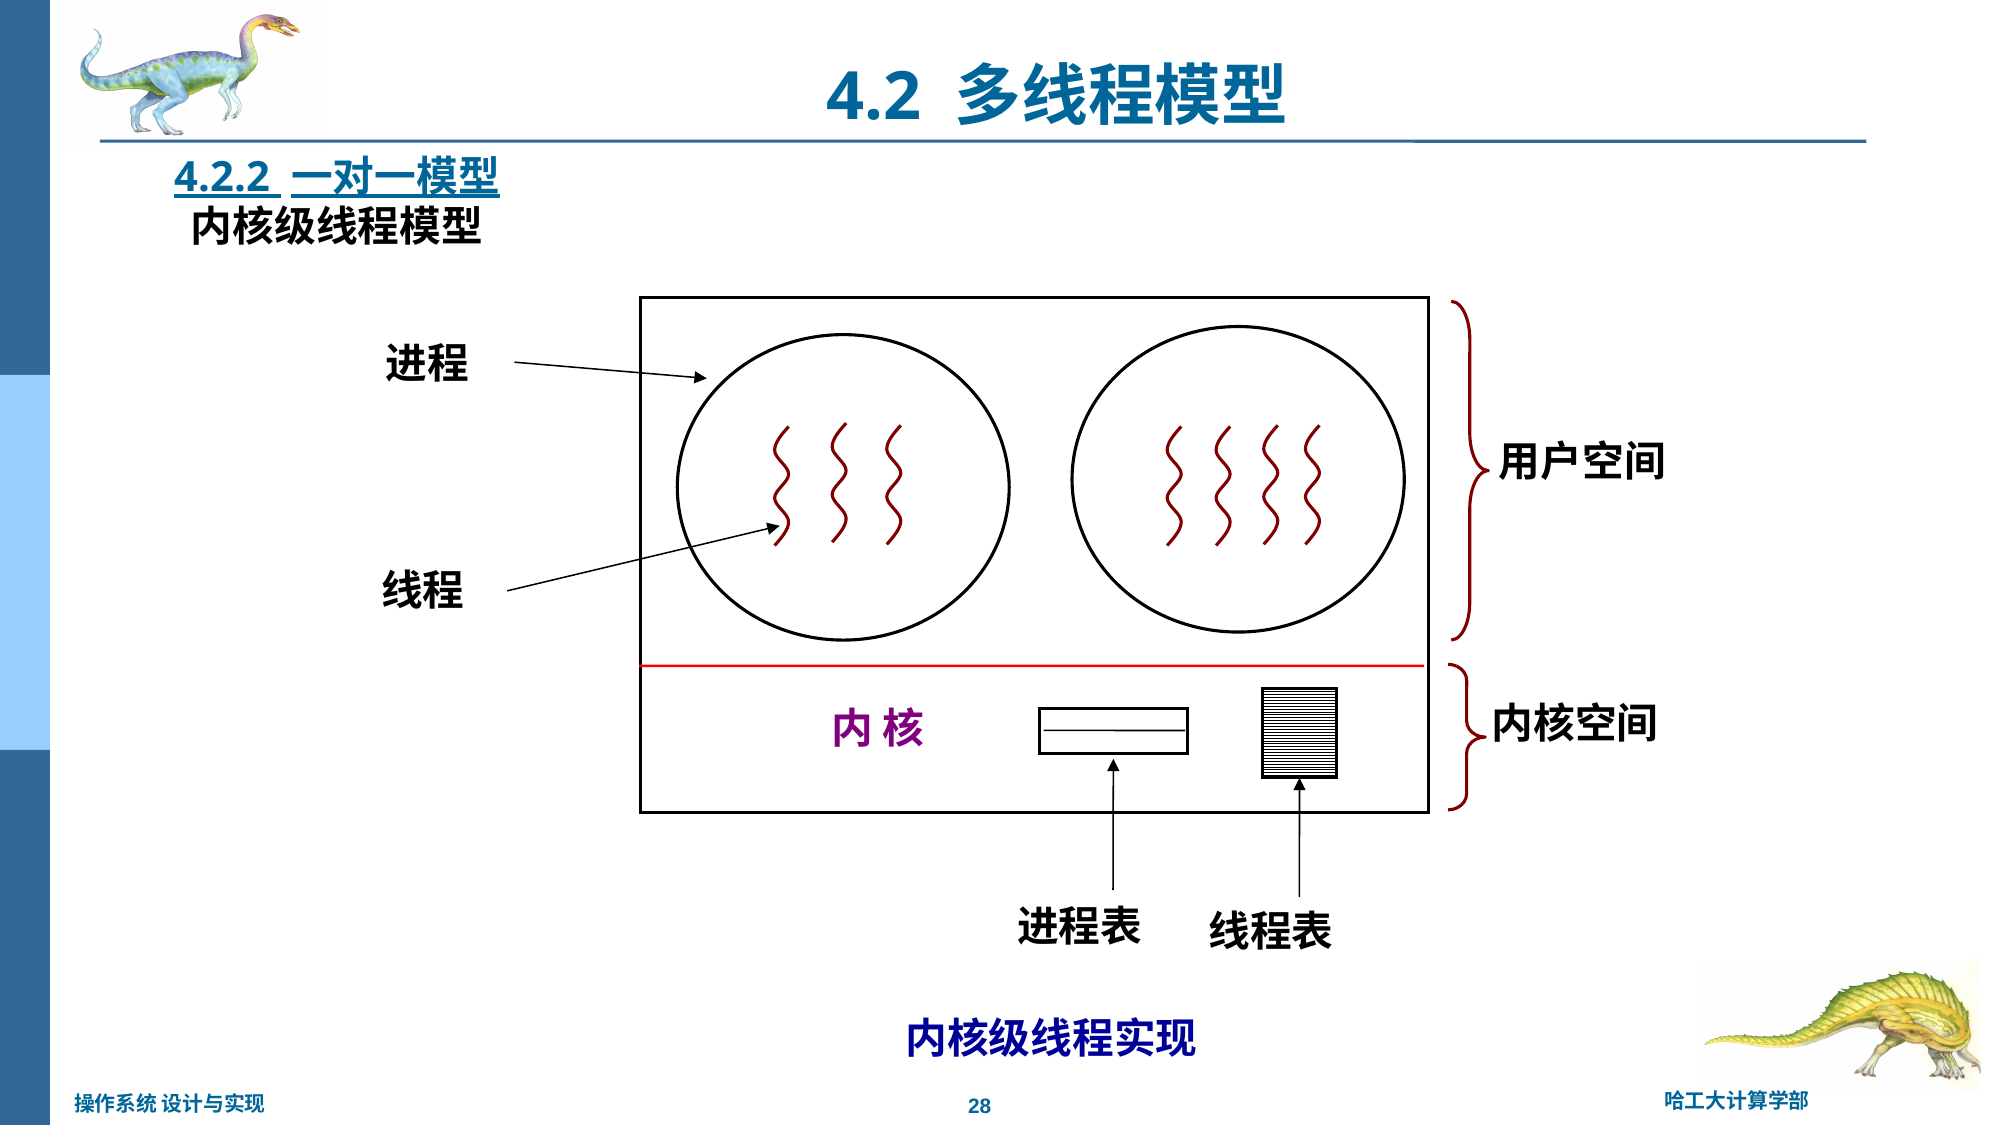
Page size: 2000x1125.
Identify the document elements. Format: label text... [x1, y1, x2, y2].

text_box 内核级线程实现 [688, 999, 1415, 1069]
text_box 4.2 多线程模型 [359, 45, 1755, 141]
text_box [365, 297, 1751, 992]
picture [62, 0, 324, 149]
picture [1700, 959, 1981, 1090]
text_box 4.2.2 一对一模型 内核级线程模型 [0, 176, 700, 258]
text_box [1225, 847, 1715, 988]
